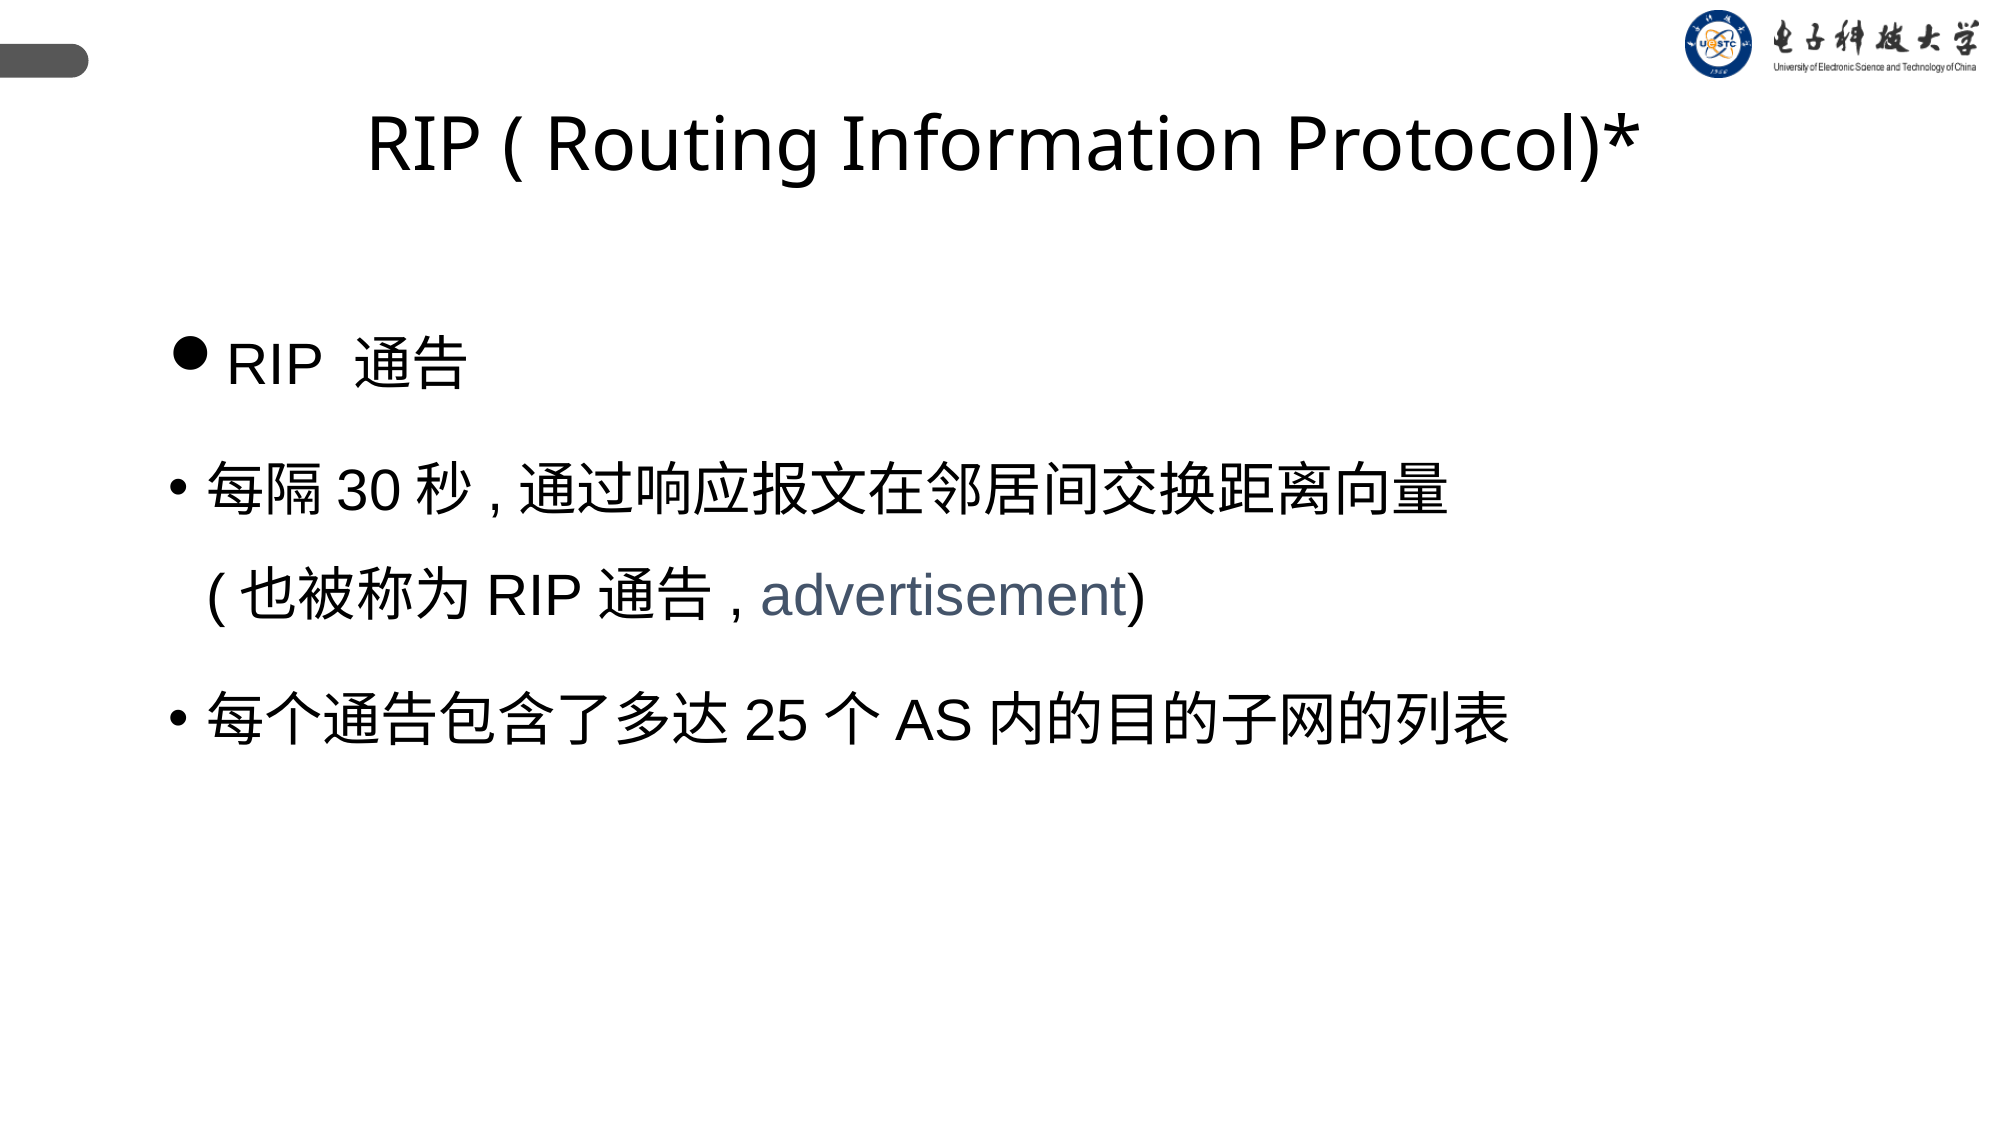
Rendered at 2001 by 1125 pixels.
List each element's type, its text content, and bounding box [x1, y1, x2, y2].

text_box RIP ( Routing Information Protocol)* [351, 98, 1692, 199]
picture [1685, 10, 1979, 78]
list RIP 通告 每隔30秒,通过响应报文在邻居间交换距离向量 (也被称为RIP通告, advertisement) 每个通告包含了多达25个AS内的目的子网的列表 [153, 283, 1559, 1010]
